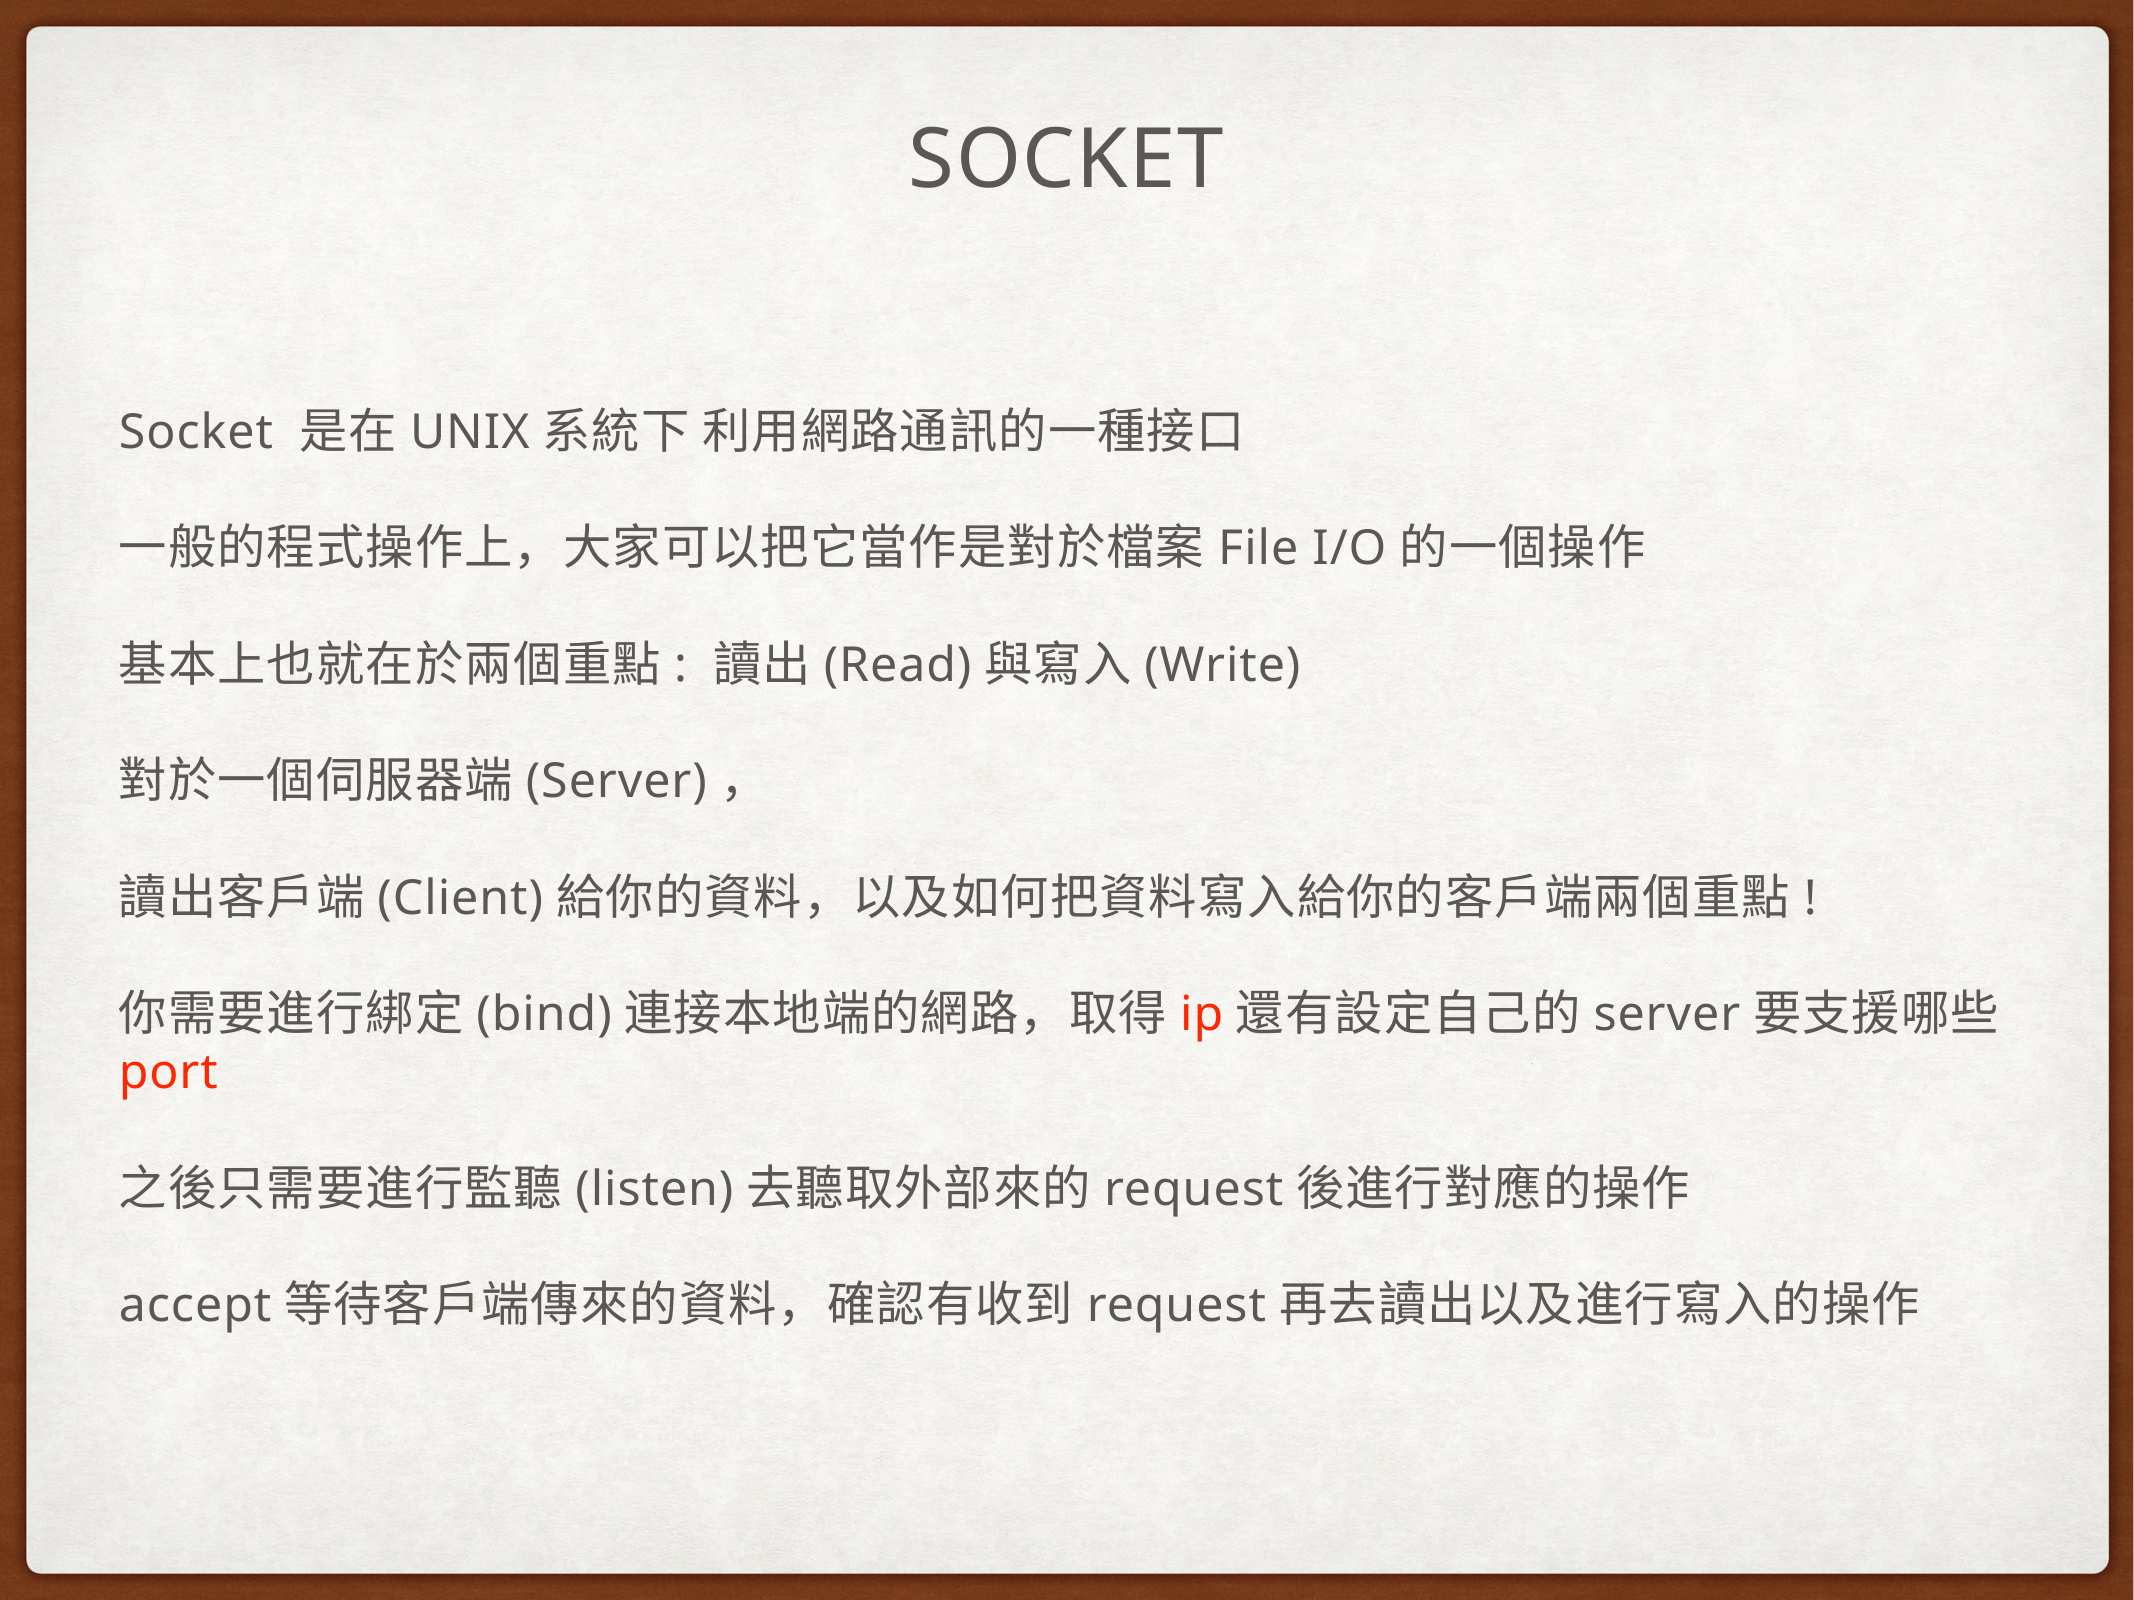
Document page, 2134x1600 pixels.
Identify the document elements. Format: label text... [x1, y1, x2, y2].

title Socket [109, 95, 2024, 220]
list Socket 是在UNIX系統下 利用網路通訊的一種接口 一般的程式操作上，大家可以把它當作是對於檔案File I/O的一個操作 基本上也就在於兩個重點: 讀出(Read)與寫入(Write) 對於一個伺服器端(Server)， 讀出客戶端(Client)給你的資料，以及如何把資料寫入給你的客戶端兩個重點! 你需要進行綁定(bind)連接本地端的網路，取得ip還有設定自己的server要支援哪些port 之後只需要進行監聽(listen)去聽取外部來的request後進行對應的操作 accept等待客戶端傳來的資料，確認有收到request再去讀出以及進行寫入的操作 [109, 391, 2024, 1451]
picture [0, 0, 2134, 1600]
